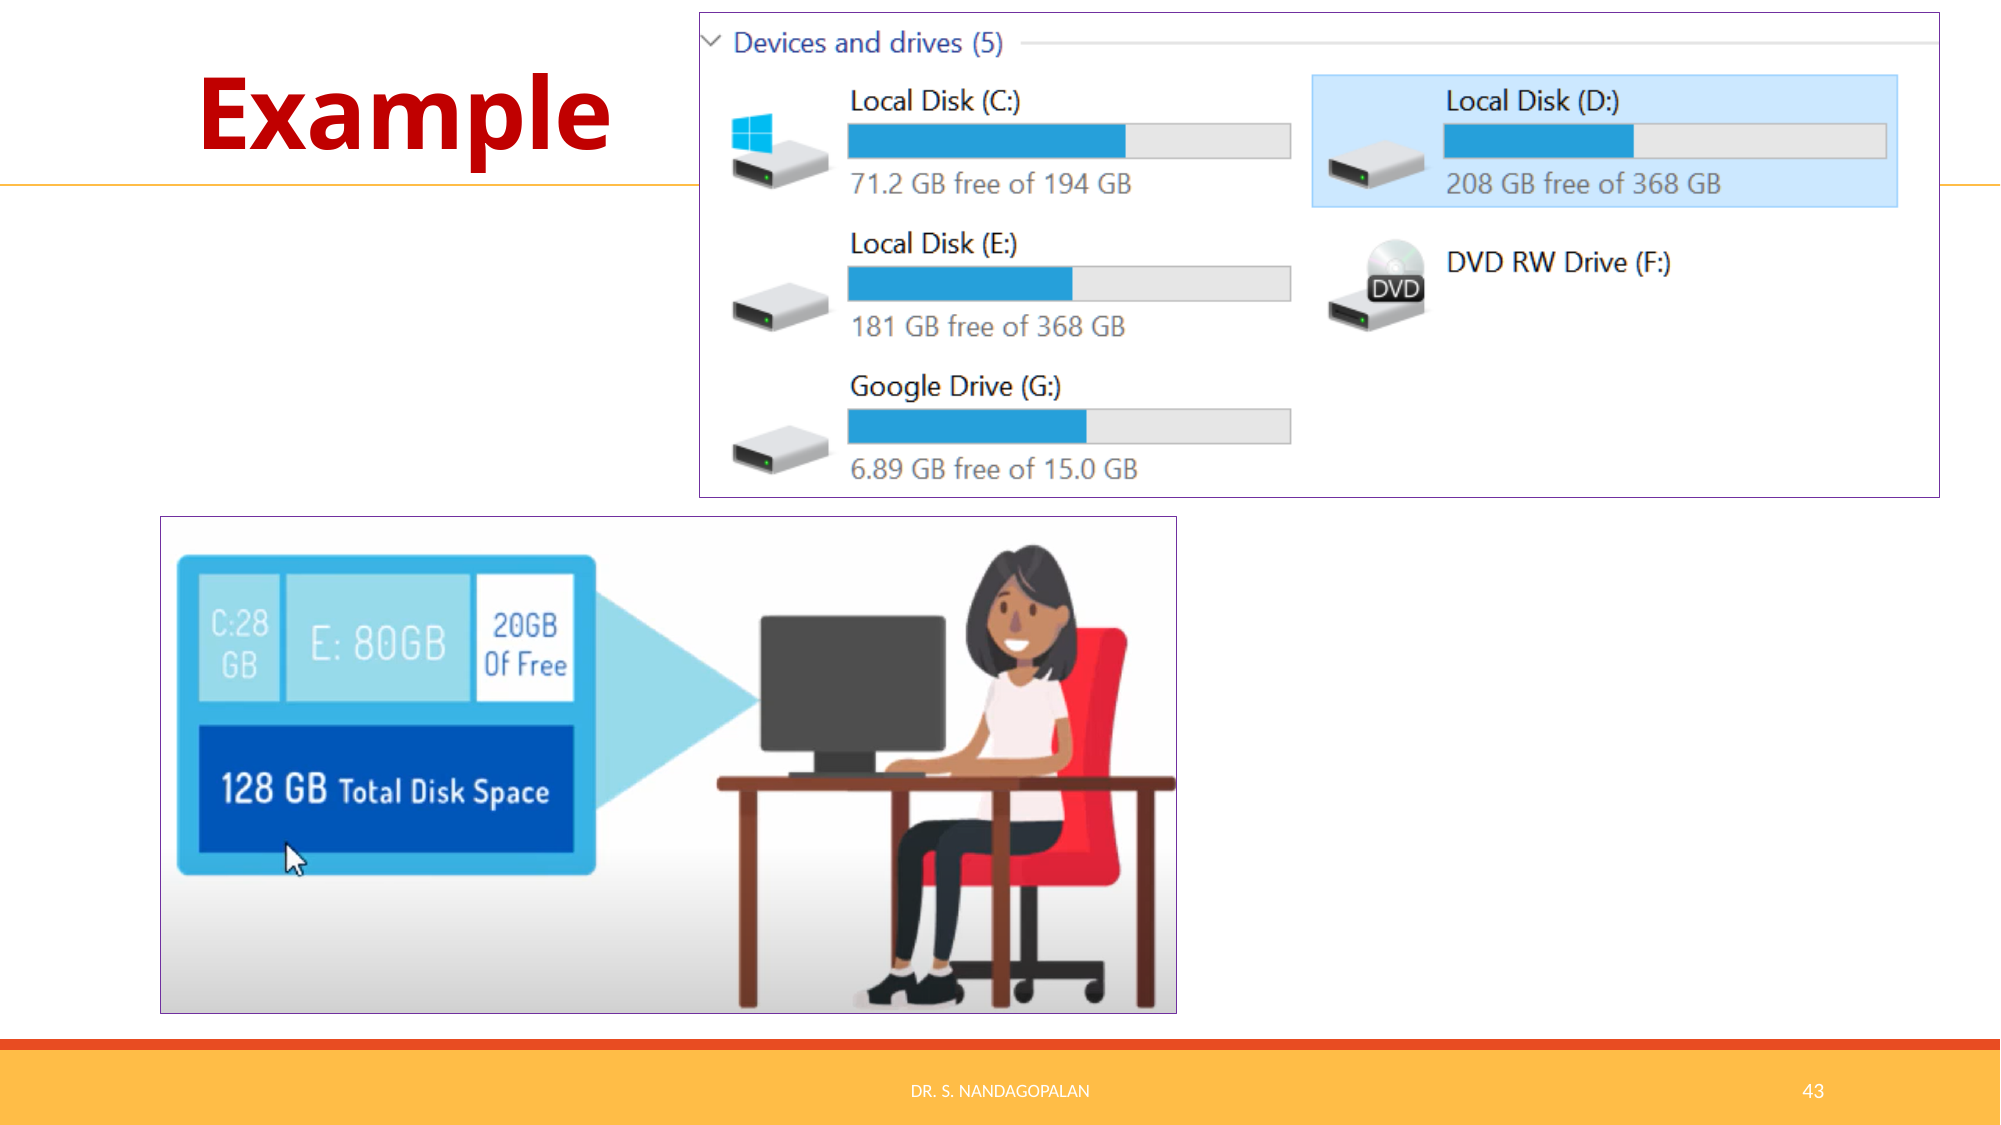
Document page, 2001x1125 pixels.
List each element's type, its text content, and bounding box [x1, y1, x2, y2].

picture [698, 12, 1940, 498]
footer Dr. S. Nandagopalan [604, 1059, 1396, 1120]
slide_number 43 [1624, 1059, 1840, 1120]
picture [160, 516, 1177, 1014]
title Example [180, 47, 696, 178]
